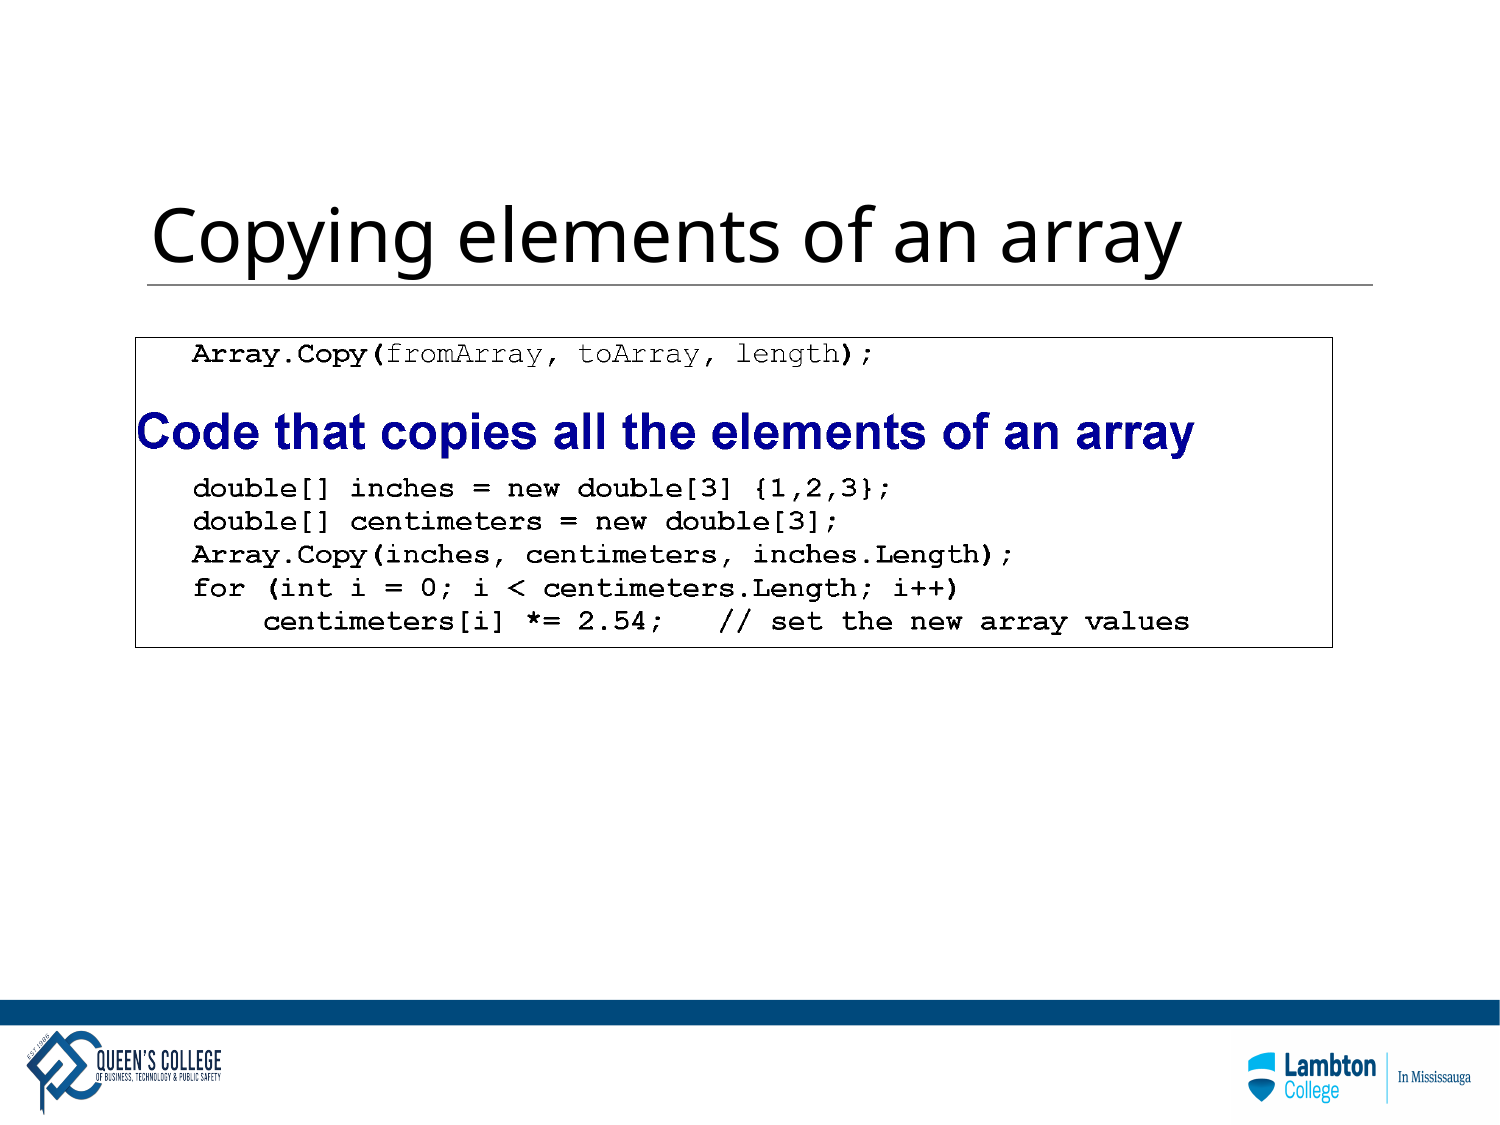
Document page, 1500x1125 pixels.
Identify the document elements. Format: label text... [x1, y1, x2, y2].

picture [26, 1030, 221, 1116]
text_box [134, 337, 1333, 648]
picture [1231, 1029, 1499, 1125]
title Copying elements of an array [135, 47, 1373, 285]
